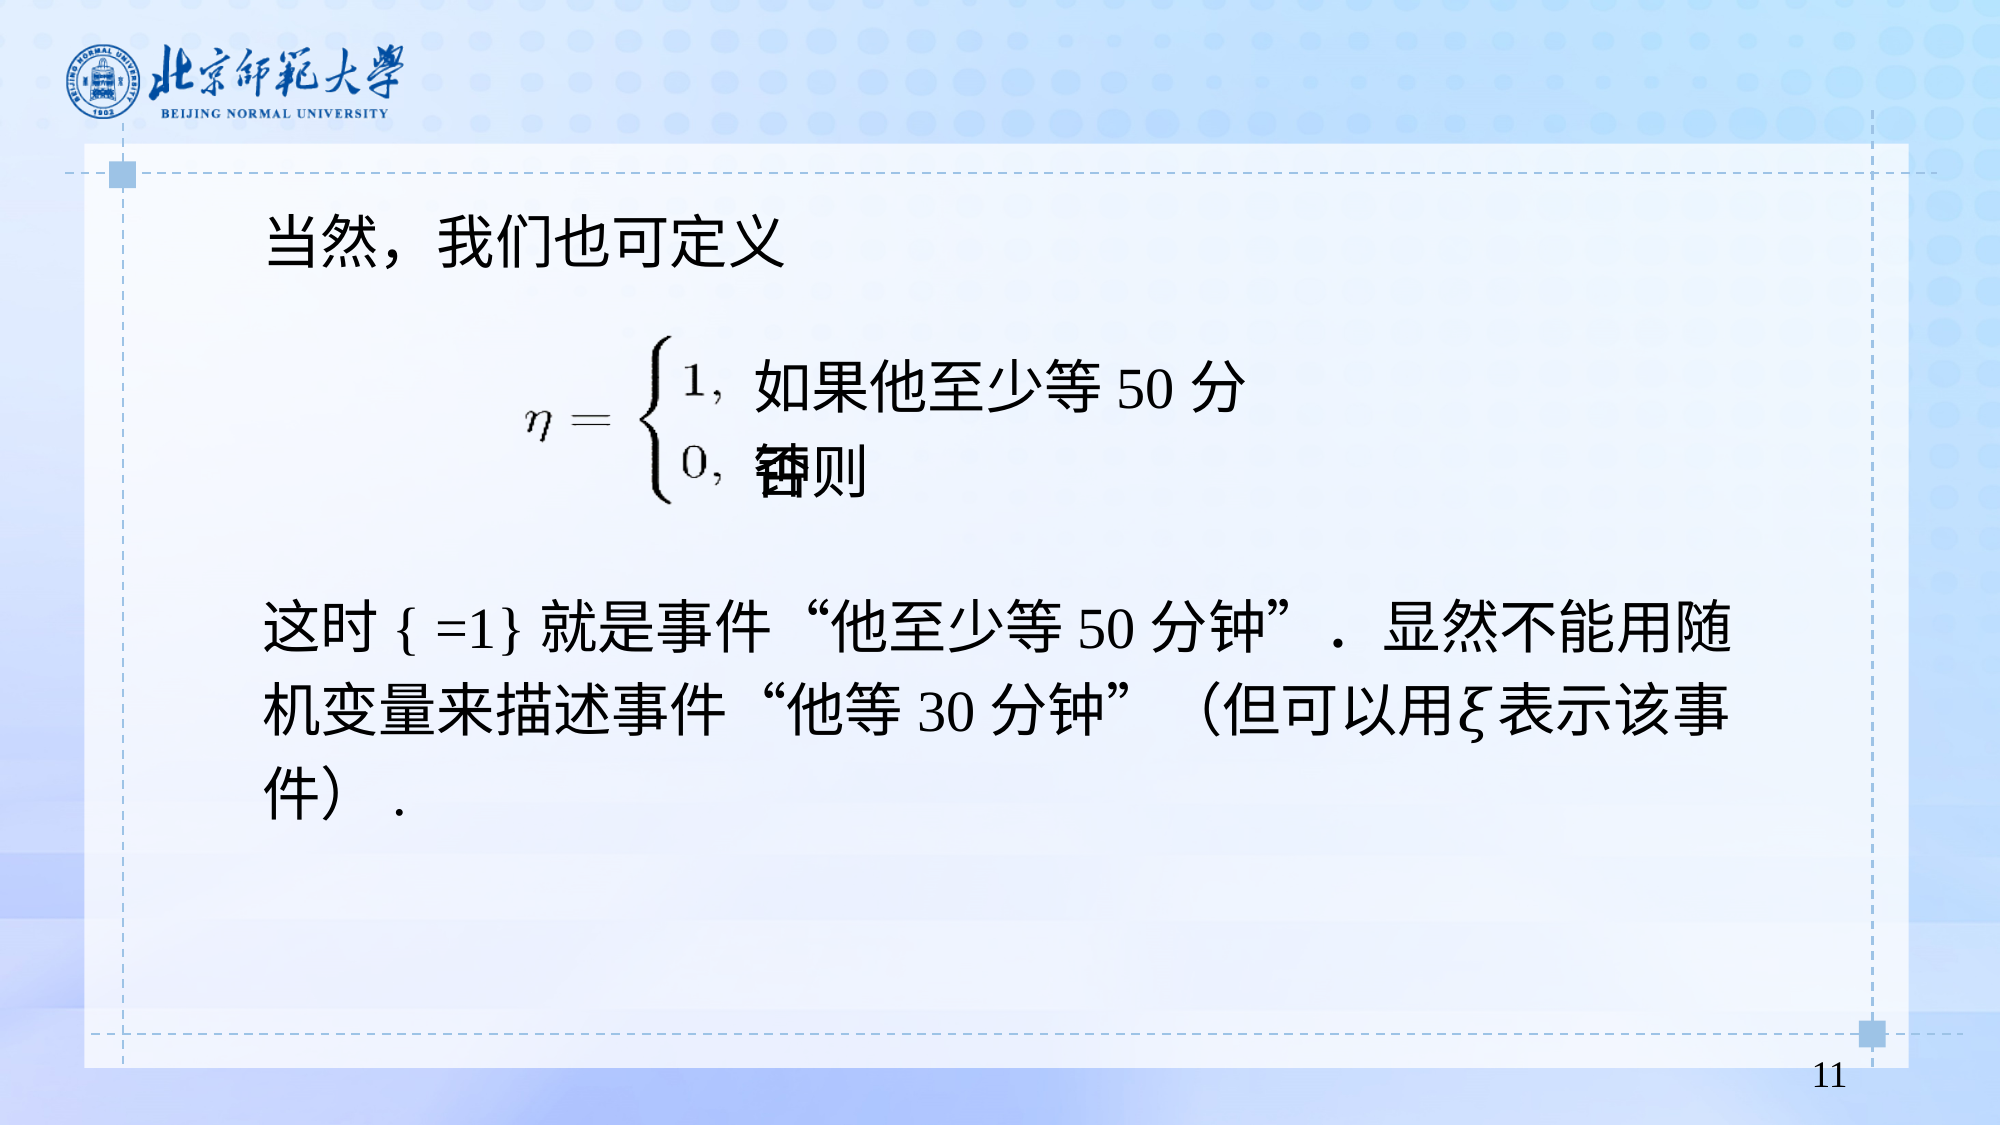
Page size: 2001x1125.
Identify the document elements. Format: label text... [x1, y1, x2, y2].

text_box 当然，我们也可定义 [247, 198, 865, 283]
picture [0, 0, 2000, 1125]
slide_number 11 [1412, 1042, 1863, 1103]
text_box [483, 316, 1312, 520]
